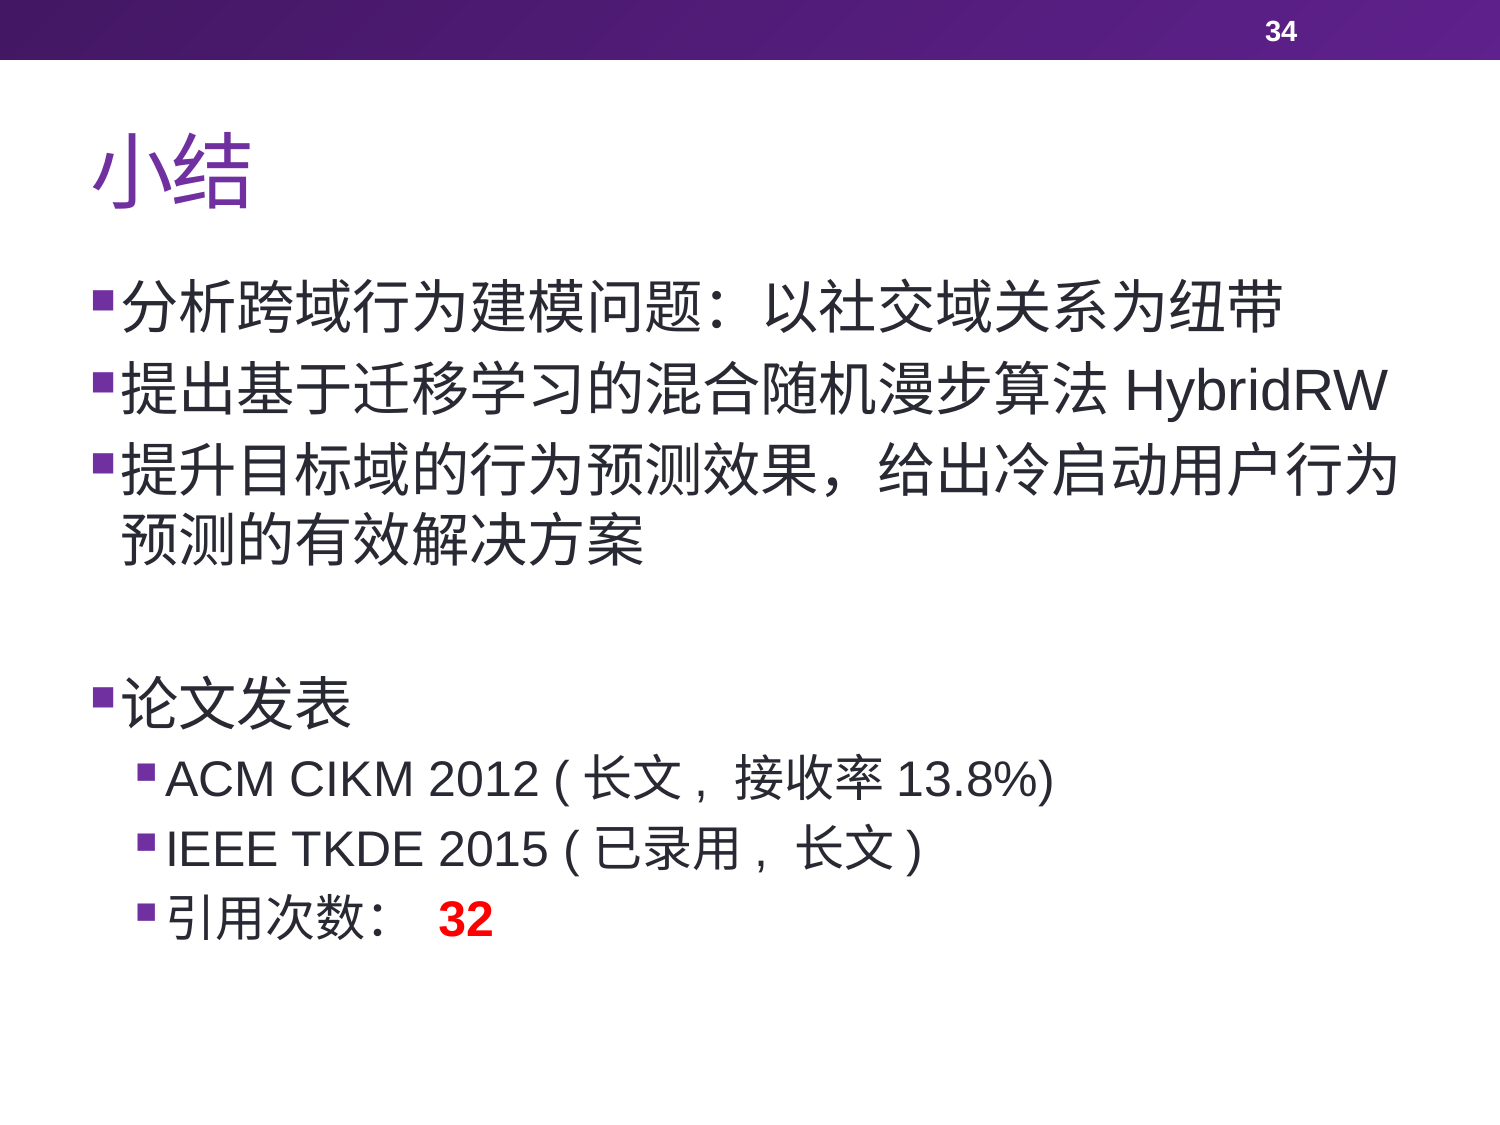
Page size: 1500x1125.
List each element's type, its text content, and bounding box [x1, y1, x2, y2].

list 分析跨域行为建模问题：以社交域关系为纽带 提出基于迁移学习的混合随机漫步算法HybridRW 提升目标域的行为预测效果，给出冷启动用户行为预测的有效解决方案 论文发表 ACM CIKM 2012 (长文, 接收率13.8%) IEEE TKDE 2015 (已录用, 长文) 引用次数： 32 [75, 262, 1425, 1063]
slide_number 34 [1250, 3, 1425, 57]
title 小结 [75, 87, 1425, 250]
